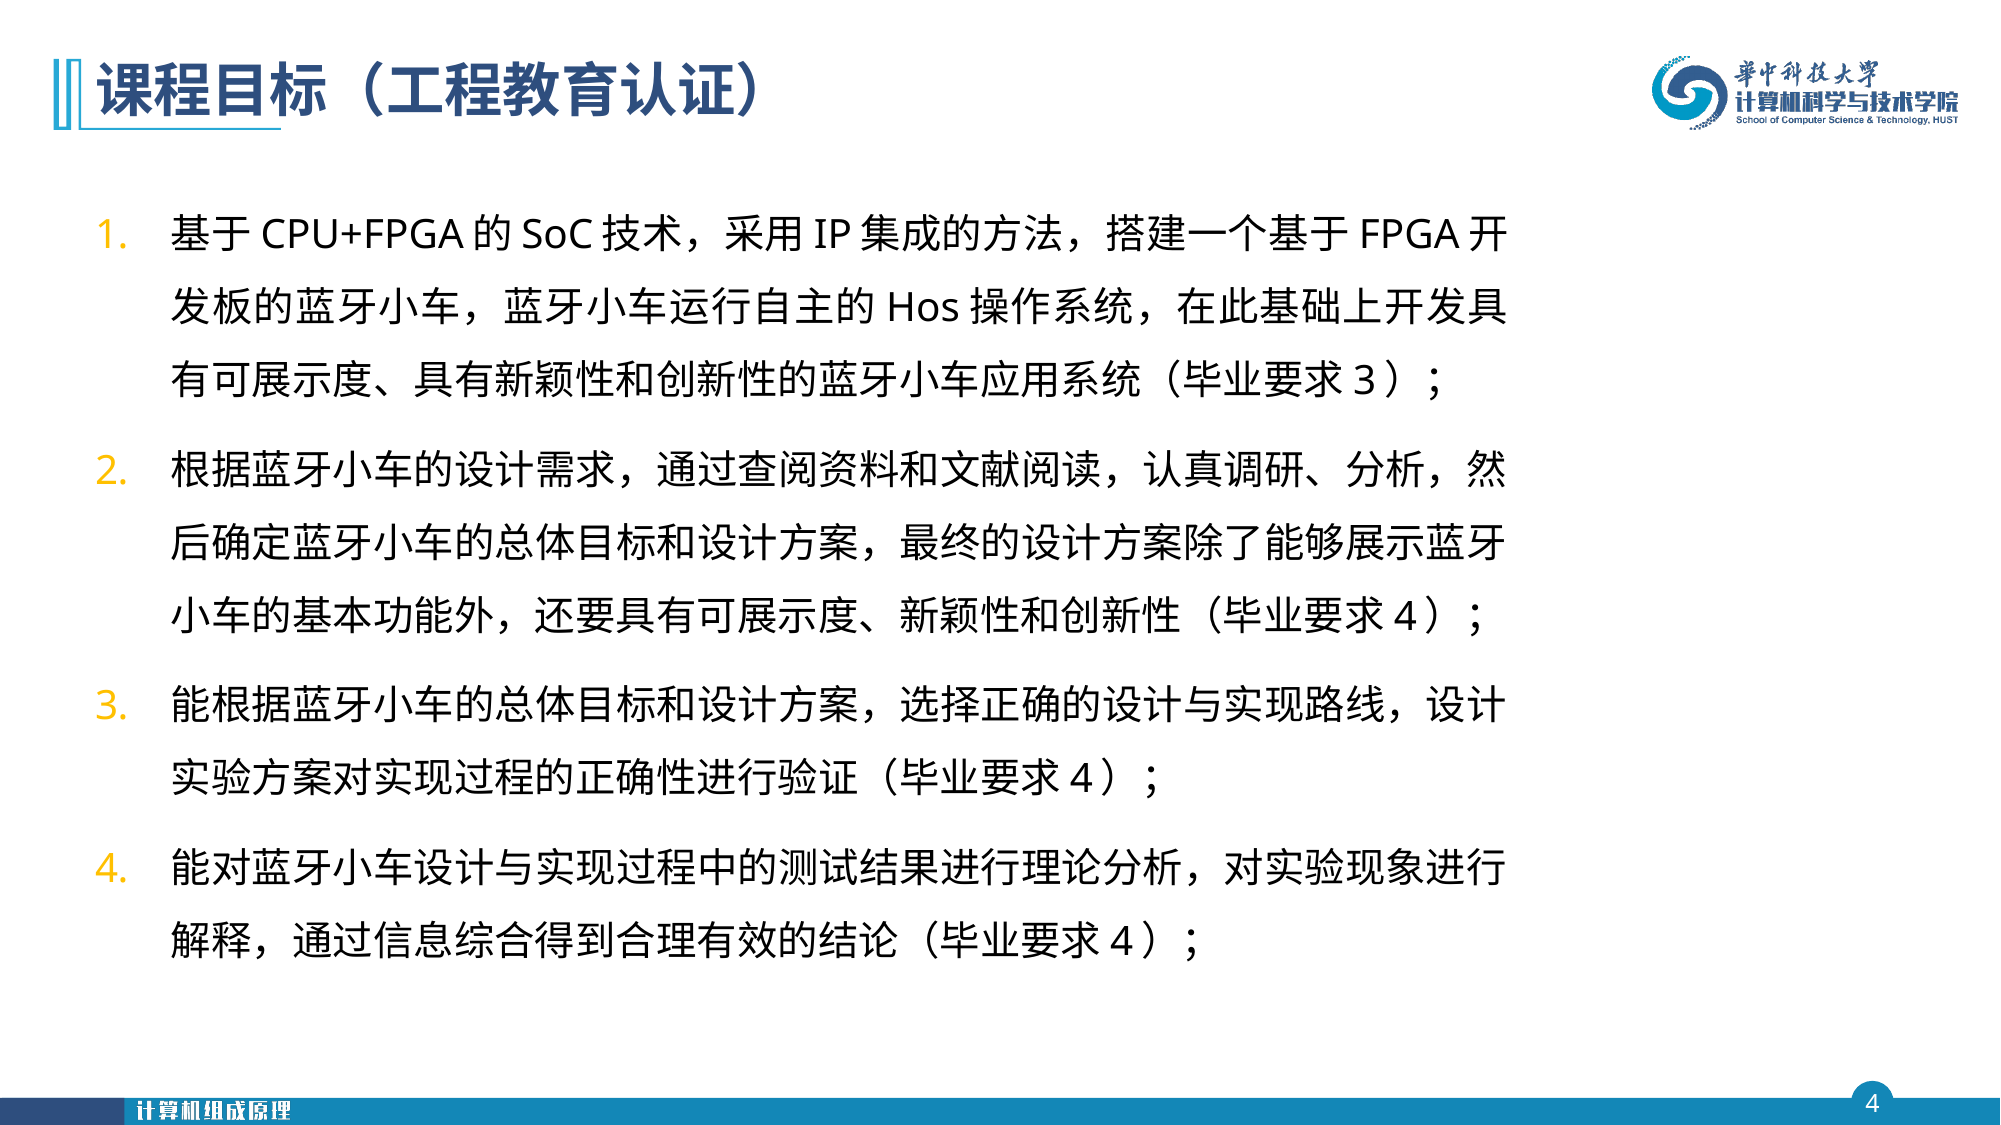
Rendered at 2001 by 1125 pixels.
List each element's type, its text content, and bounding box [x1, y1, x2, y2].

title 课程目标（工程教育认证） [80, 42, 1805, 144]
list 基于CPU+FPGA的SoC技术，采用IP集成的方法，搭建一个基于FPGA开发板的蓝牙小车，蓝牙小车运行自主的Hos操作系统，在此基础上开发具有可展示度、具有新颖性和创新性的蓝牙小车应用系统（毕业要求3）； 根据蓝牙小车的设计需求，通过查阅资料和文献阅读，认真调研、分析，然后确定蓝牙小车的总体目标和设计方案，最终的设计方案除了能够展示蓝牙小车的基本功能外，还要具有可展示度、新颖性和创新性（毕业要求4）； 能根据蓝牙小车的总体目标和设计方案，选择正确的设计与实现路线，设计实验方案对实现过程的正确性进行验证（毕业要求4）； 能对蓝牙小车设计与实现过程中的测试结果进行理论分析，对实验现象进行解释，通过信息综合得到合理有效的结论（毕业要求4）； [80, 176, 1524, 1004]
picture [1805, 56, 1958, 130]
